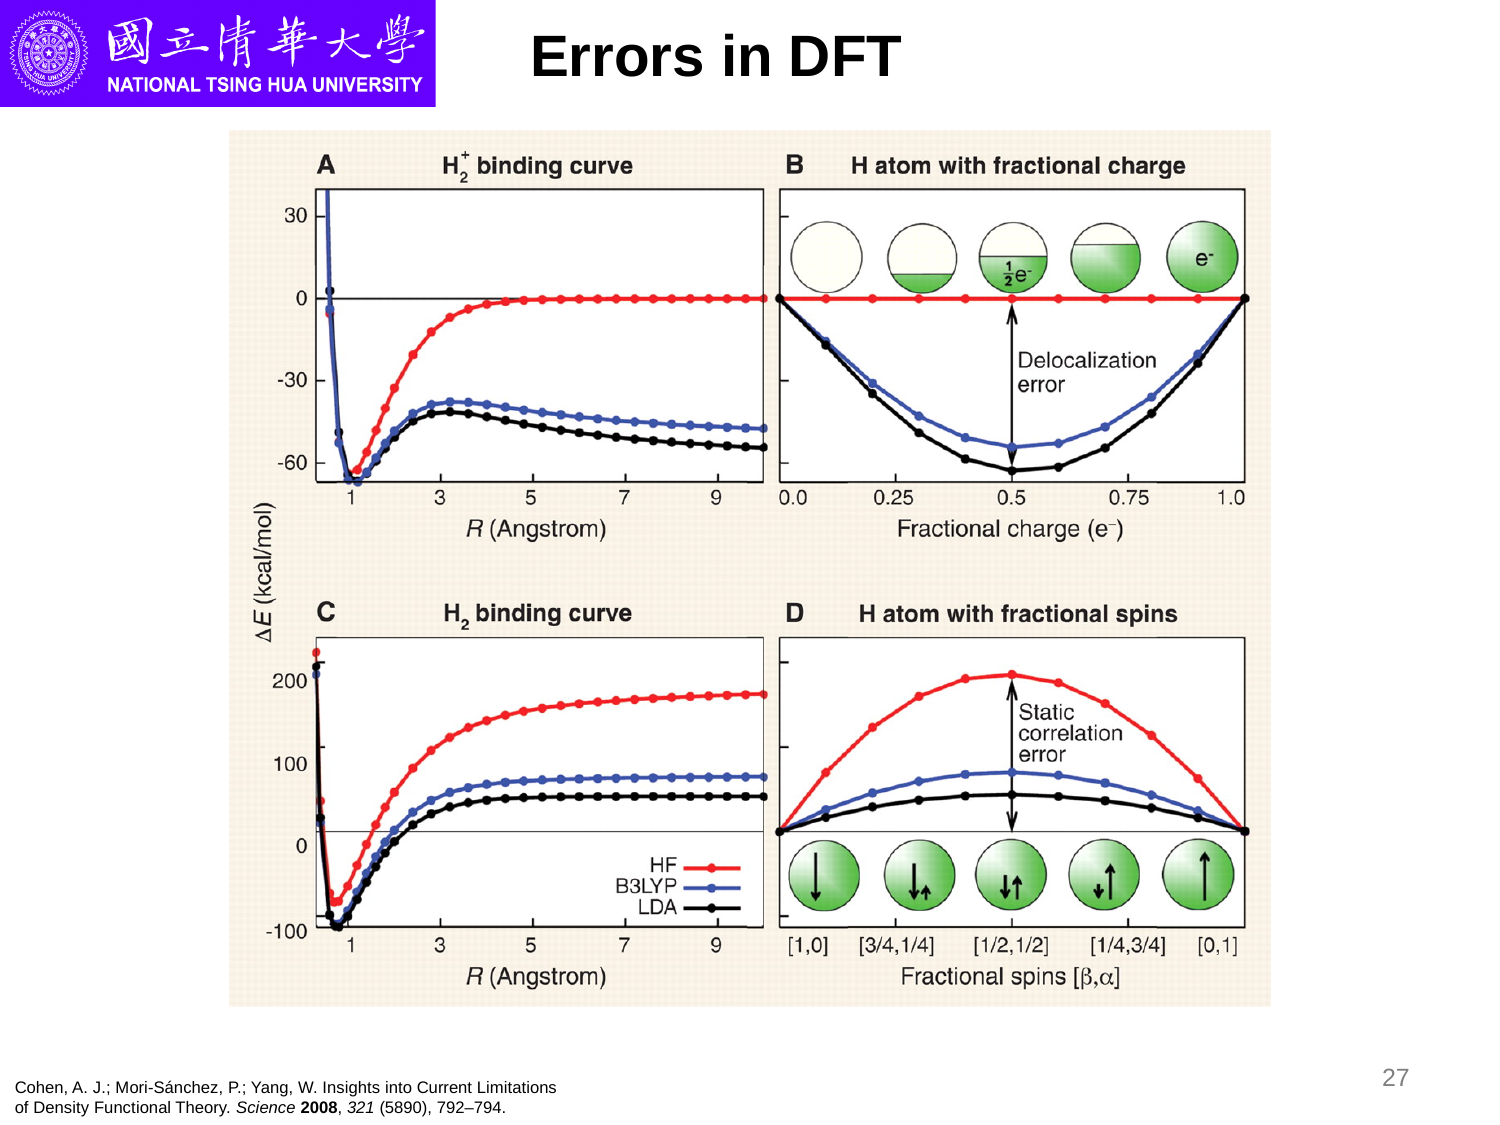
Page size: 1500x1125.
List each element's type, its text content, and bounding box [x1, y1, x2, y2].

text_box Cohen, A. J.; Mori-Sánchez, P.; Yang, W. Insights into Current Limitations of Density Functional Theory. Science 2008, 321 (5890), 792–794. [0, 1069, 587, 1125]
title Errors in DFT [515, 0, 1425, 107]
slide_number 27 [1308, 1050, 1425, 1103]
picture [229, 130, 1271, 1007]
picture [0, 0, 436, 107]
